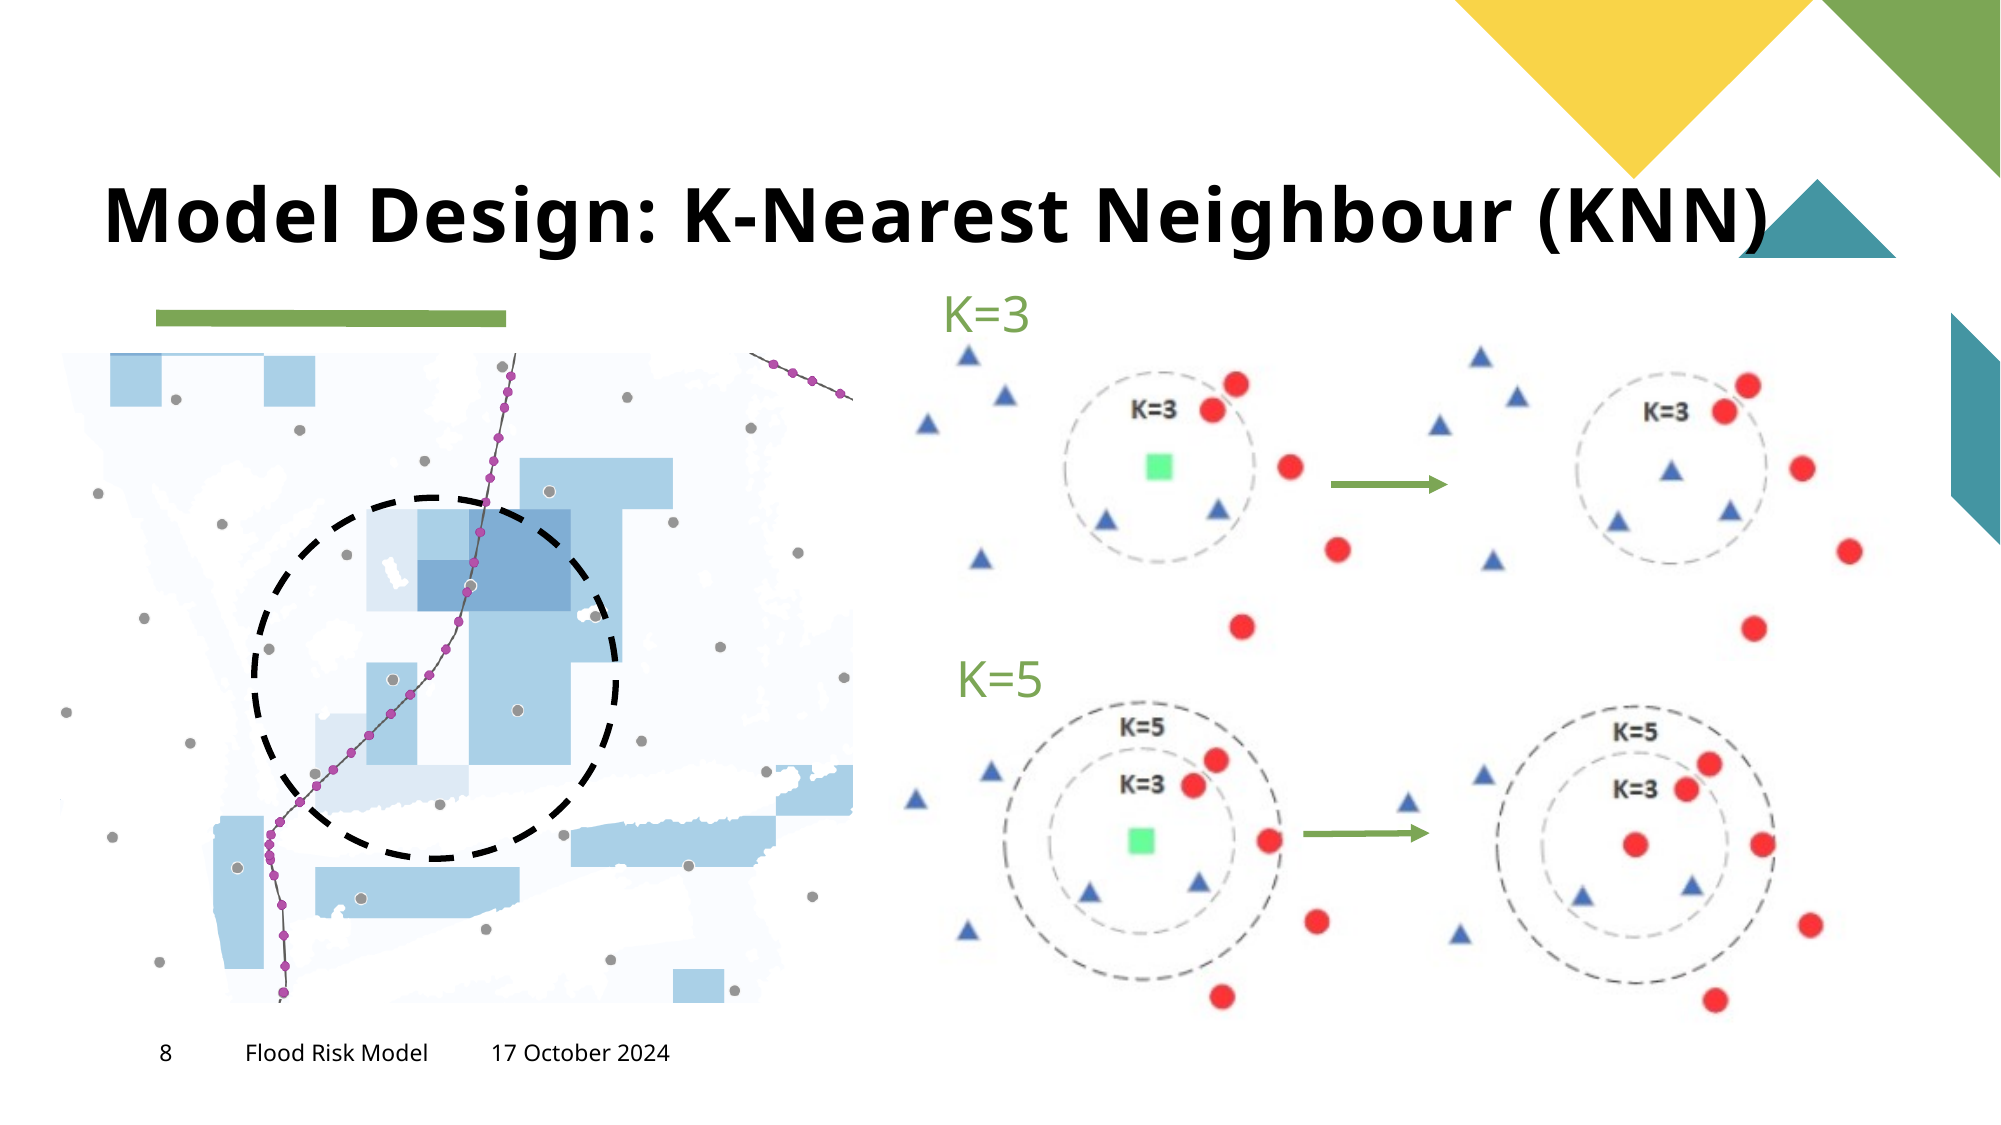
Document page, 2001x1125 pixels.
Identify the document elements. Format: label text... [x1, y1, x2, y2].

slide_number 8 [159, 1038, 245, 1080]
picture [60, 353, 853, 1003]
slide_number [490, 1038, 707, 1080]
title Model Design: K-Nearest Neighbour (KNN) [102, 158, 1789, 259]
footer Flood Risk Model [245, 1038, 490, 1080]
picture [872, 258, 1951, 1080]
